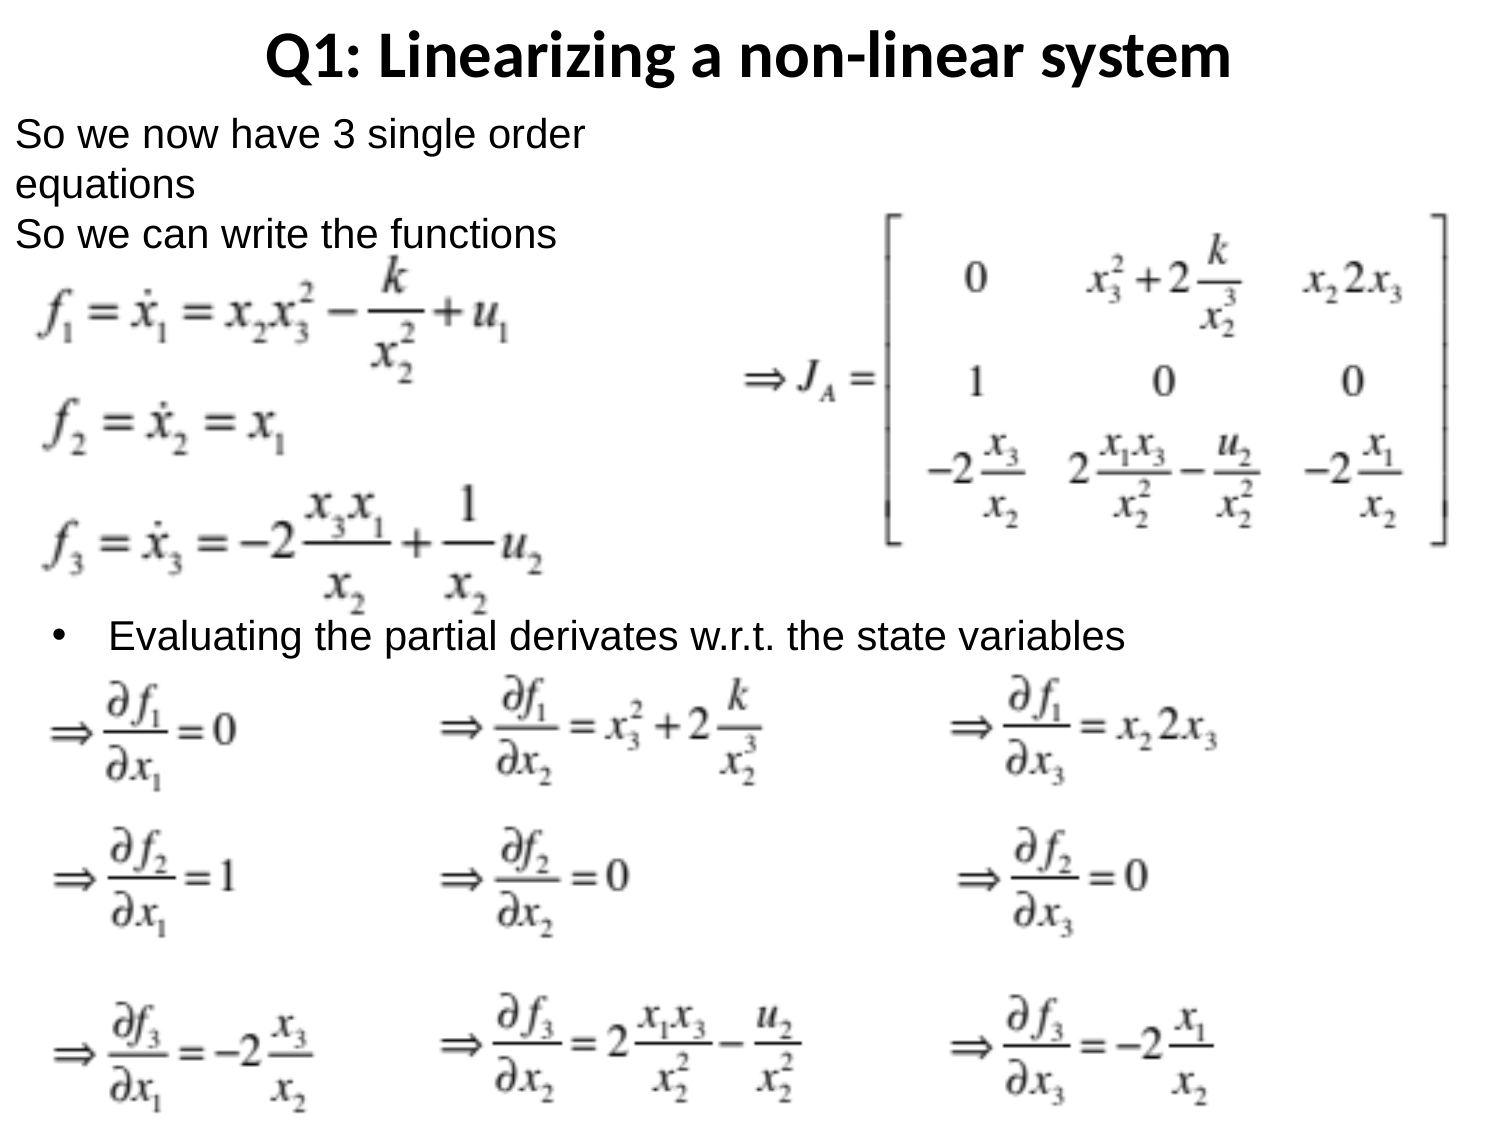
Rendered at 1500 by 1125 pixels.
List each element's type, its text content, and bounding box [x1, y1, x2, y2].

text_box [36, 378, 292, 459]
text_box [45, 672, 240, 798]
text_box Evaluating the partial derivates w.r.t. the state variables [37, 601, 1493, 667]
text_box Q1: Linearizing a non-linear system [74, 1, 1425, 100]
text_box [435, 819, 634, 945]
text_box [944, 666, 1220, 792]
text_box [29, 233, 512, 392]
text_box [739, 206, 1450, 551]
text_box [48, 819, 240, 945]
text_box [435, 666, 765, 792]
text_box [944, 987, 1221, 1113]
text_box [952, 819, 1152, 945]
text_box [435, 984, 806, 1110]
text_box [36, 459, 546, 623]
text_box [48, 994, 317, 1120]
text_box So we now have 3 single order equations So we can write the functions [0, 99, 785, 265]
